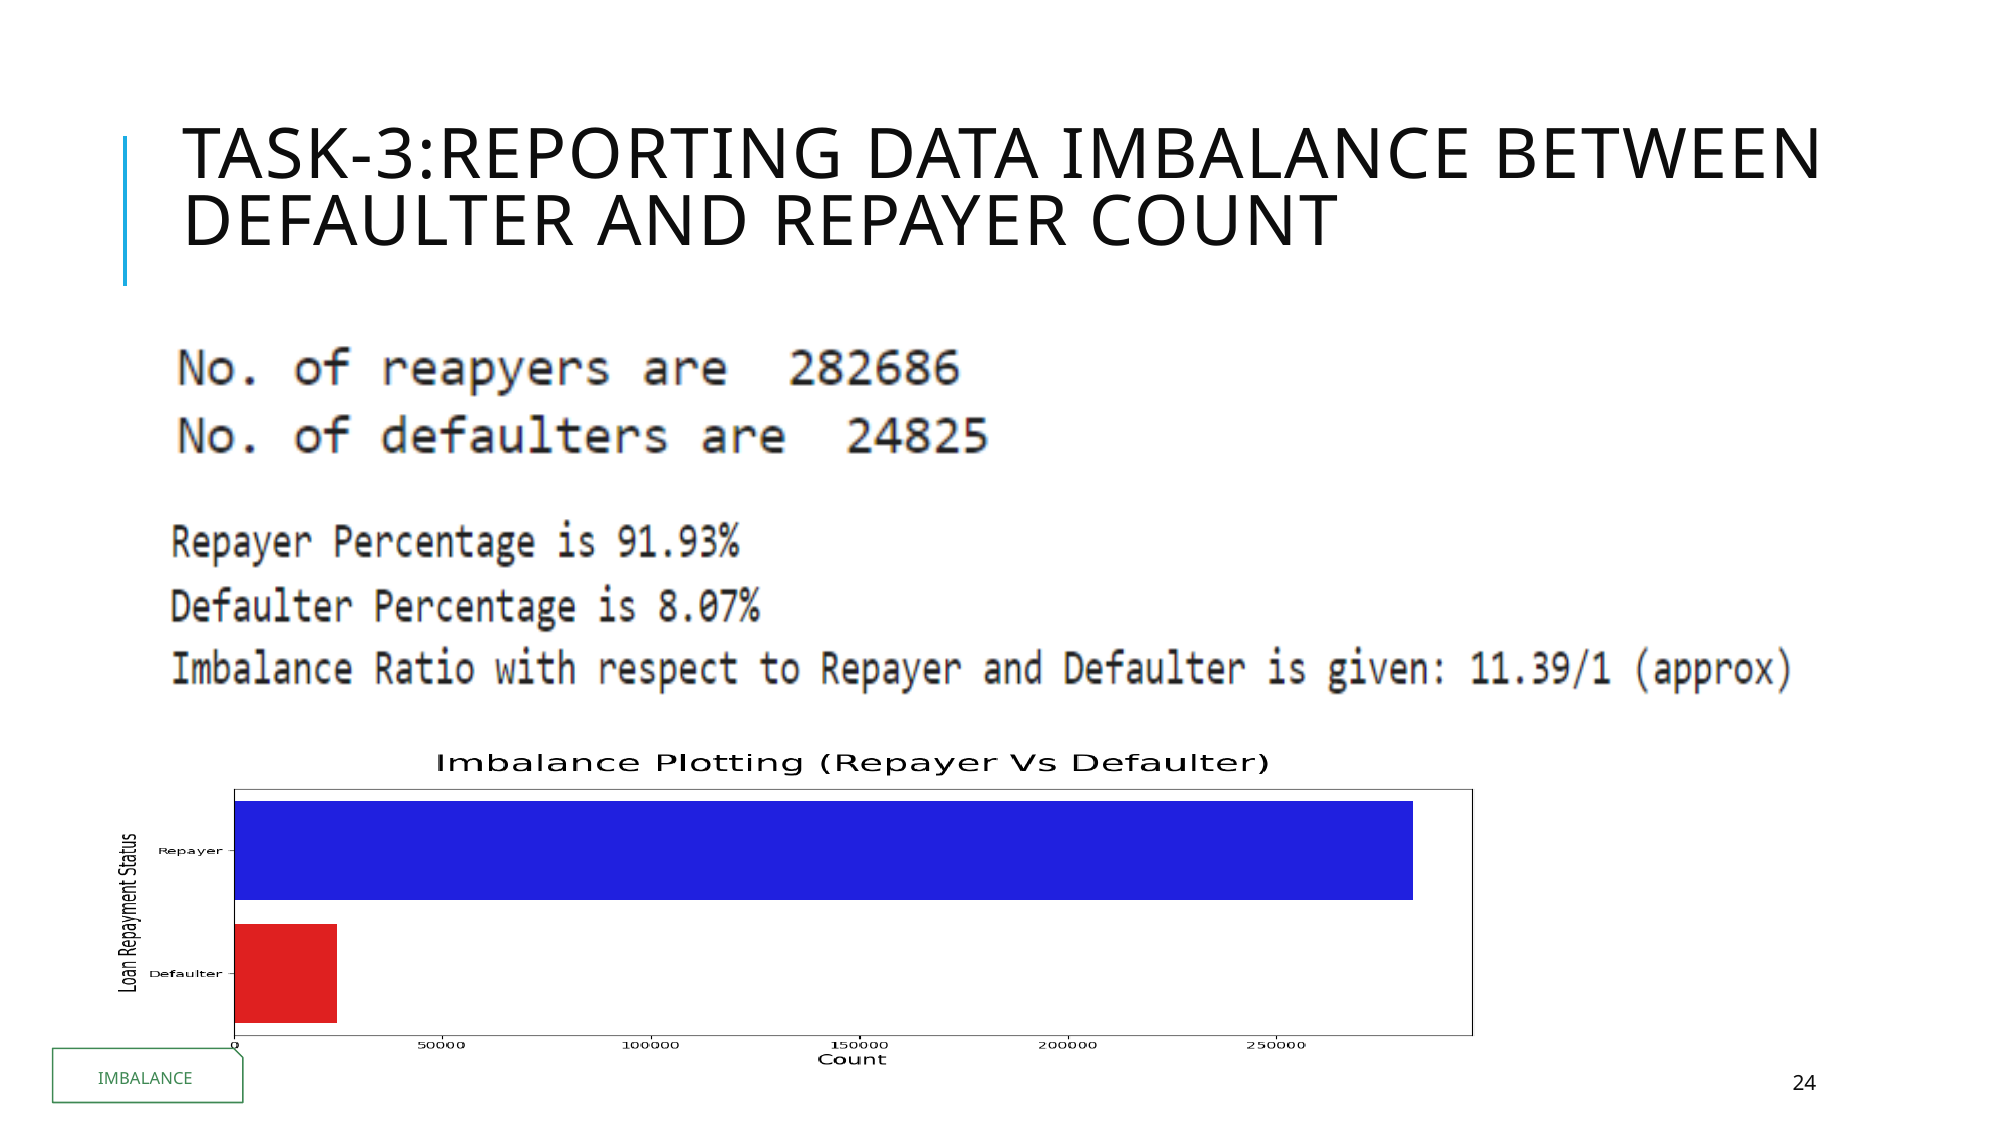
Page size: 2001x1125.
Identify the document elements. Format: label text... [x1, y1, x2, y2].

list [167, 345, 1005, 463]
text_box IMBALANCE [52, 1048, 243, 1103]
title TASK-3:REPORTING DATA IMBALANCE BETWEEN DEFAULTER AND REPAYER COUNT [168, 96, 1878, 289]
picture [107, 747, 1484, 1073]
slide_number 24 [1777, 1061, 1938, 1107]
picture [167, 518, 1796, 697]
